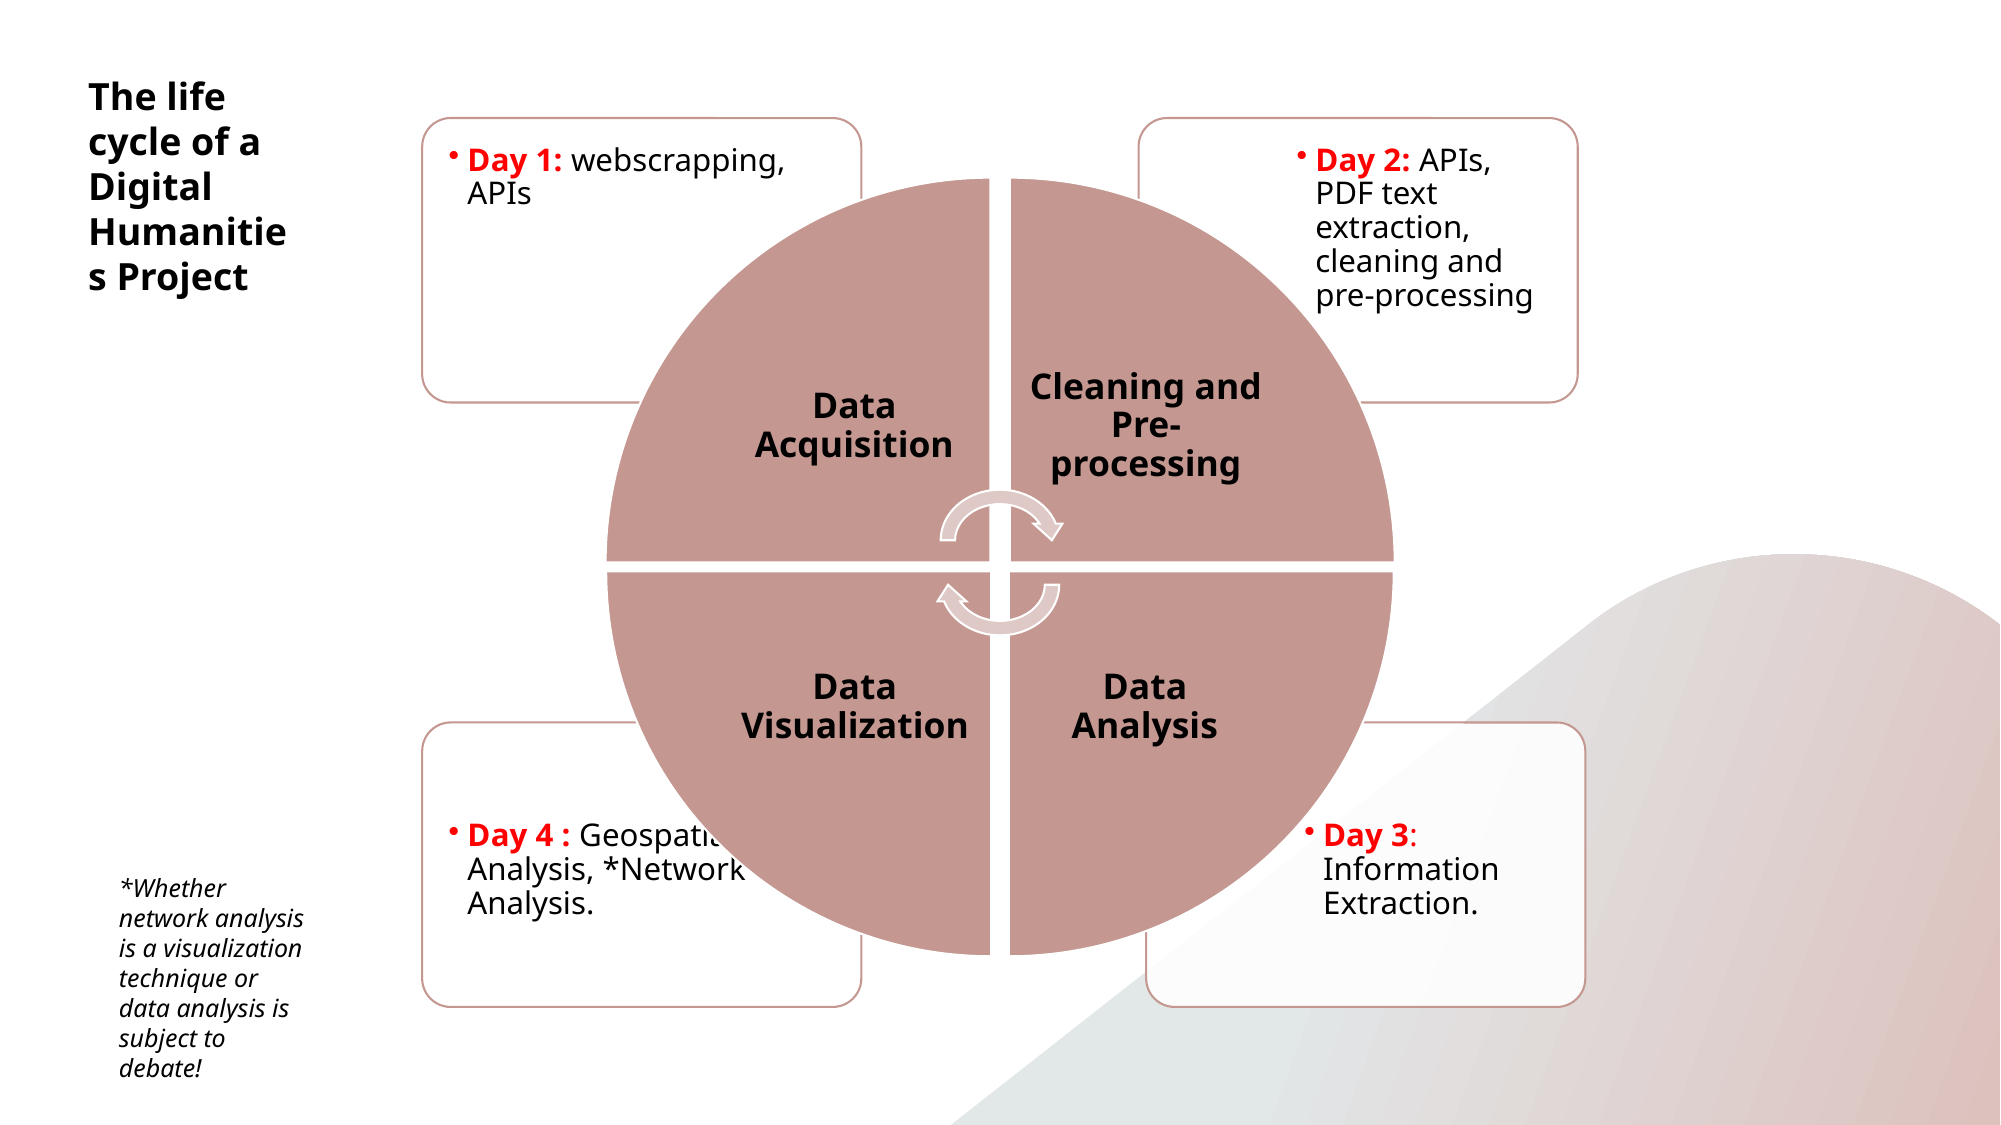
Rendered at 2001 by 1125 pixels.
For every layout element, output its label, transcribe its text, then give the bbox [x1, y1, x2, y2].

text_box *Whether network analysis is a visualization technique or data analysis is subject to debate! [104, 864, 326, 1090]
text_box The life cycle of a Digital Humanities Project [73, 65, 319, 306]
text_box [333, 117, 1667, 1007]
